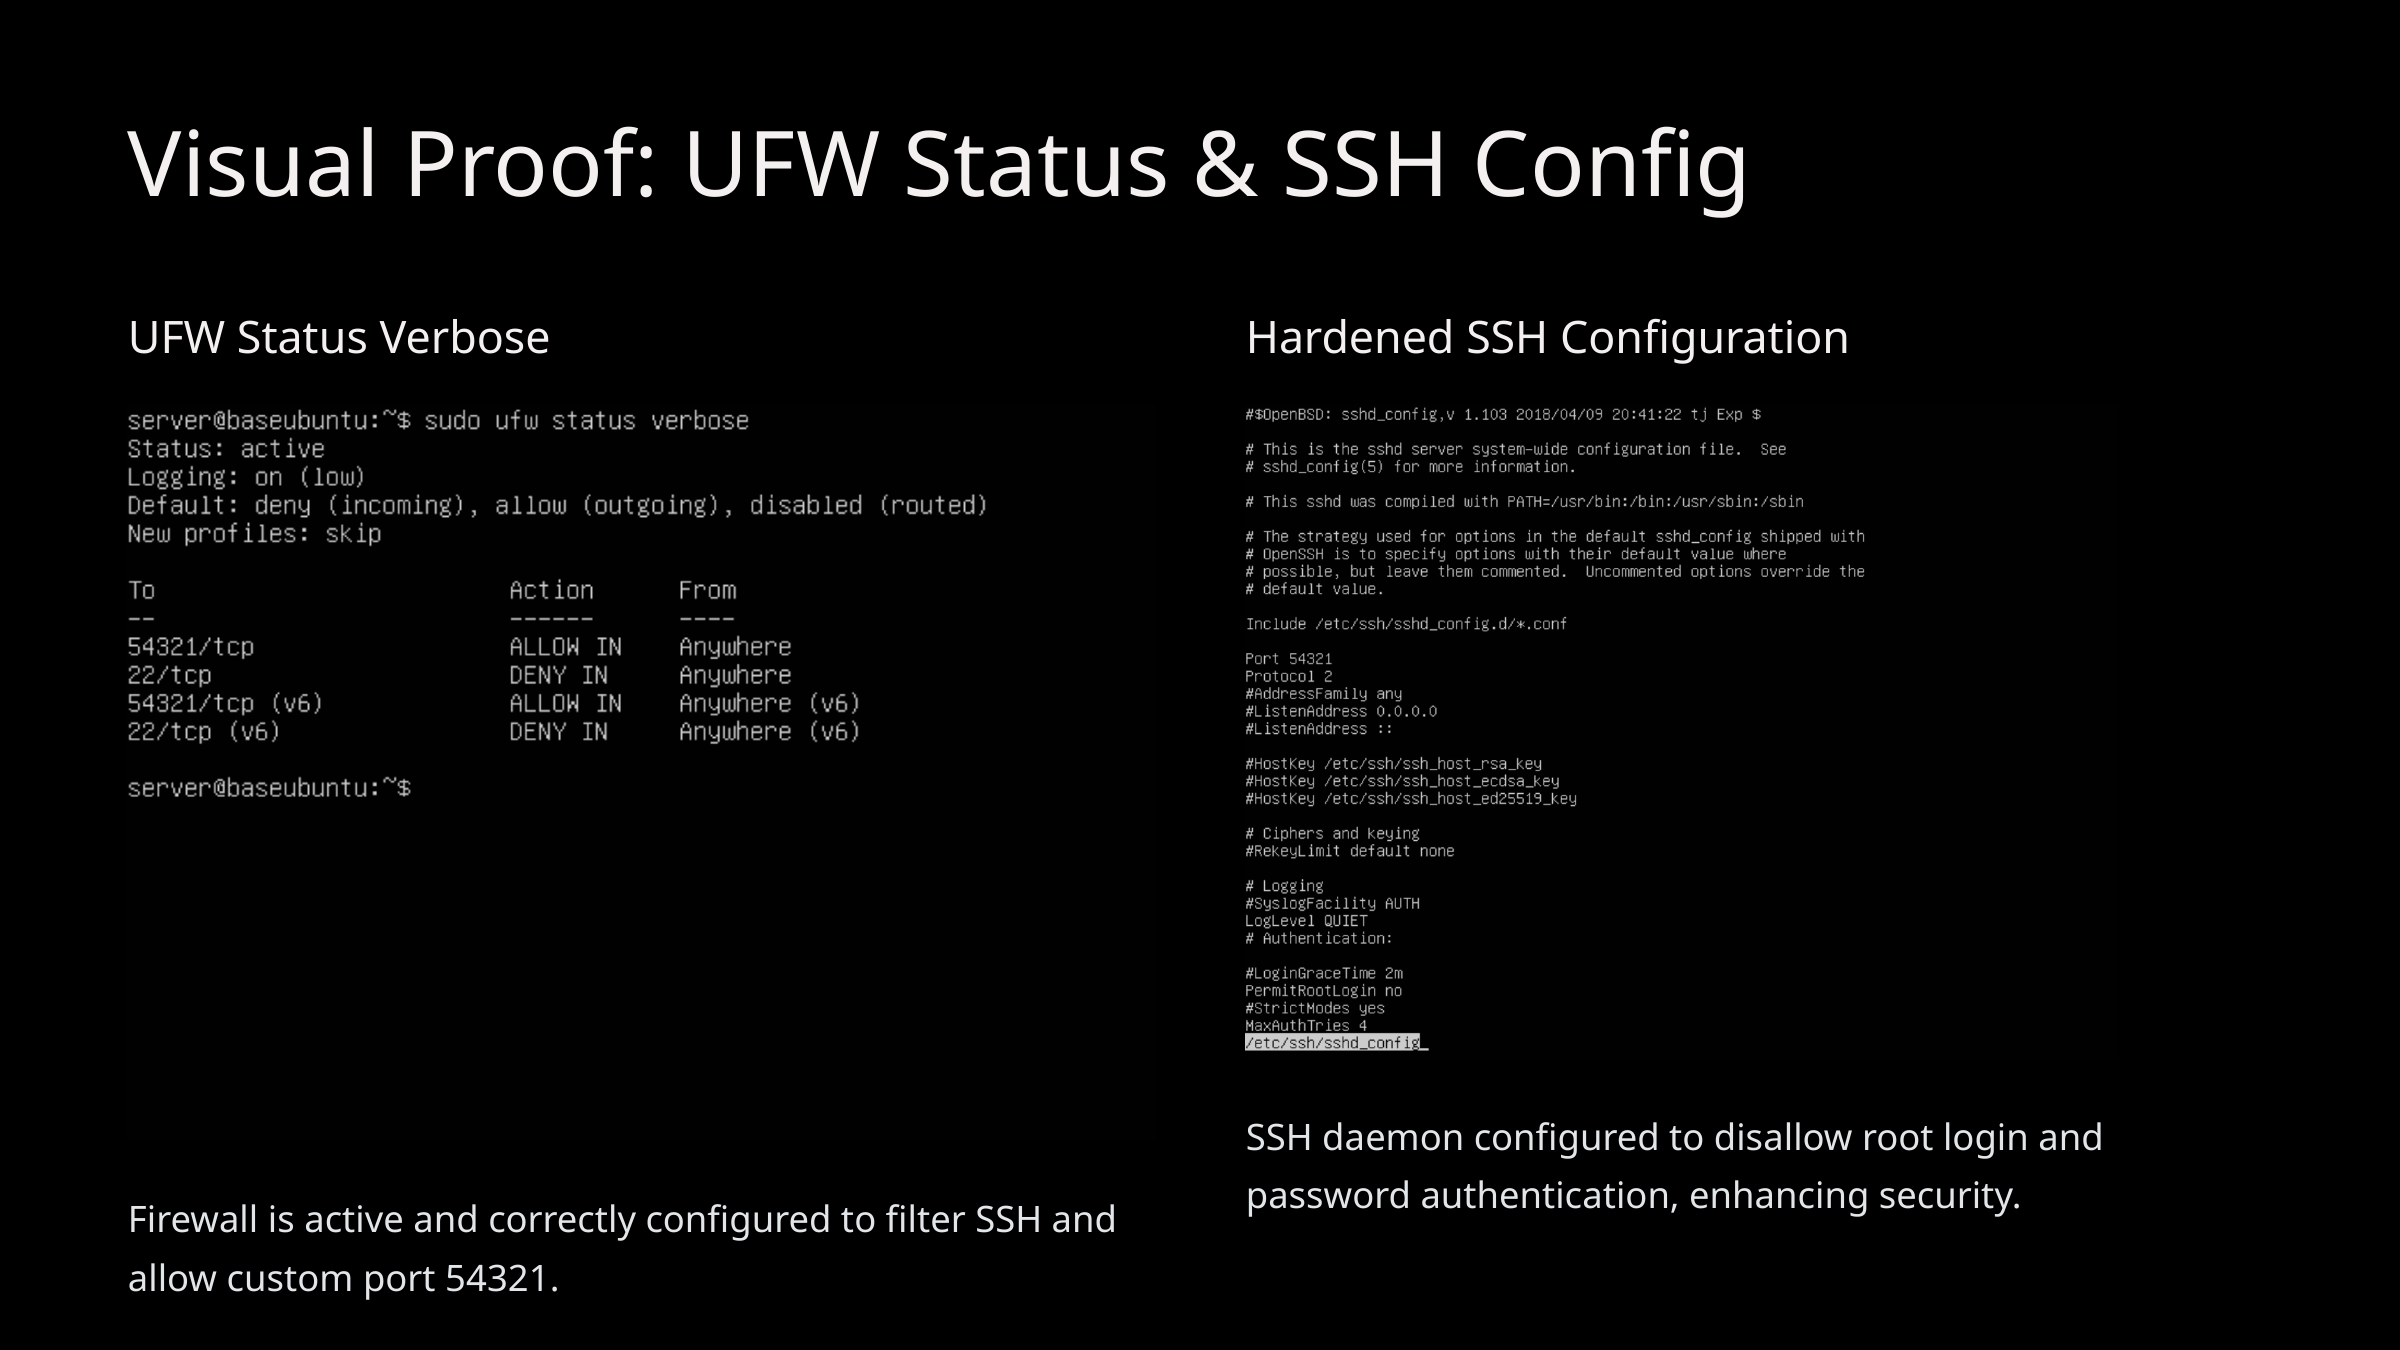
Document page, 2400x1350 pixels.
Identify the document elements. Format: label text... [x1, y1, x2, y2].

picture [127, 404, 1156, 1141]
text_box SSH daemon configured to disallow root login and password authentication, enhancing security. [1245, 1099, 2274, 1217]
text_box UFW Status Verbose [127, 306, 585, 364]
picture [1245, 404, 2118, 1059]
text_box Hardened SSH Configuration [1245, 306, 1880, 364]
text_box Visual Proof: UFW Status & SSH Config [127, 100, 1827, 215]
text_box Firewall is active and correctly configured to filter SSH and allow custom port 54321. [127, 1181, 1156, 1299]
